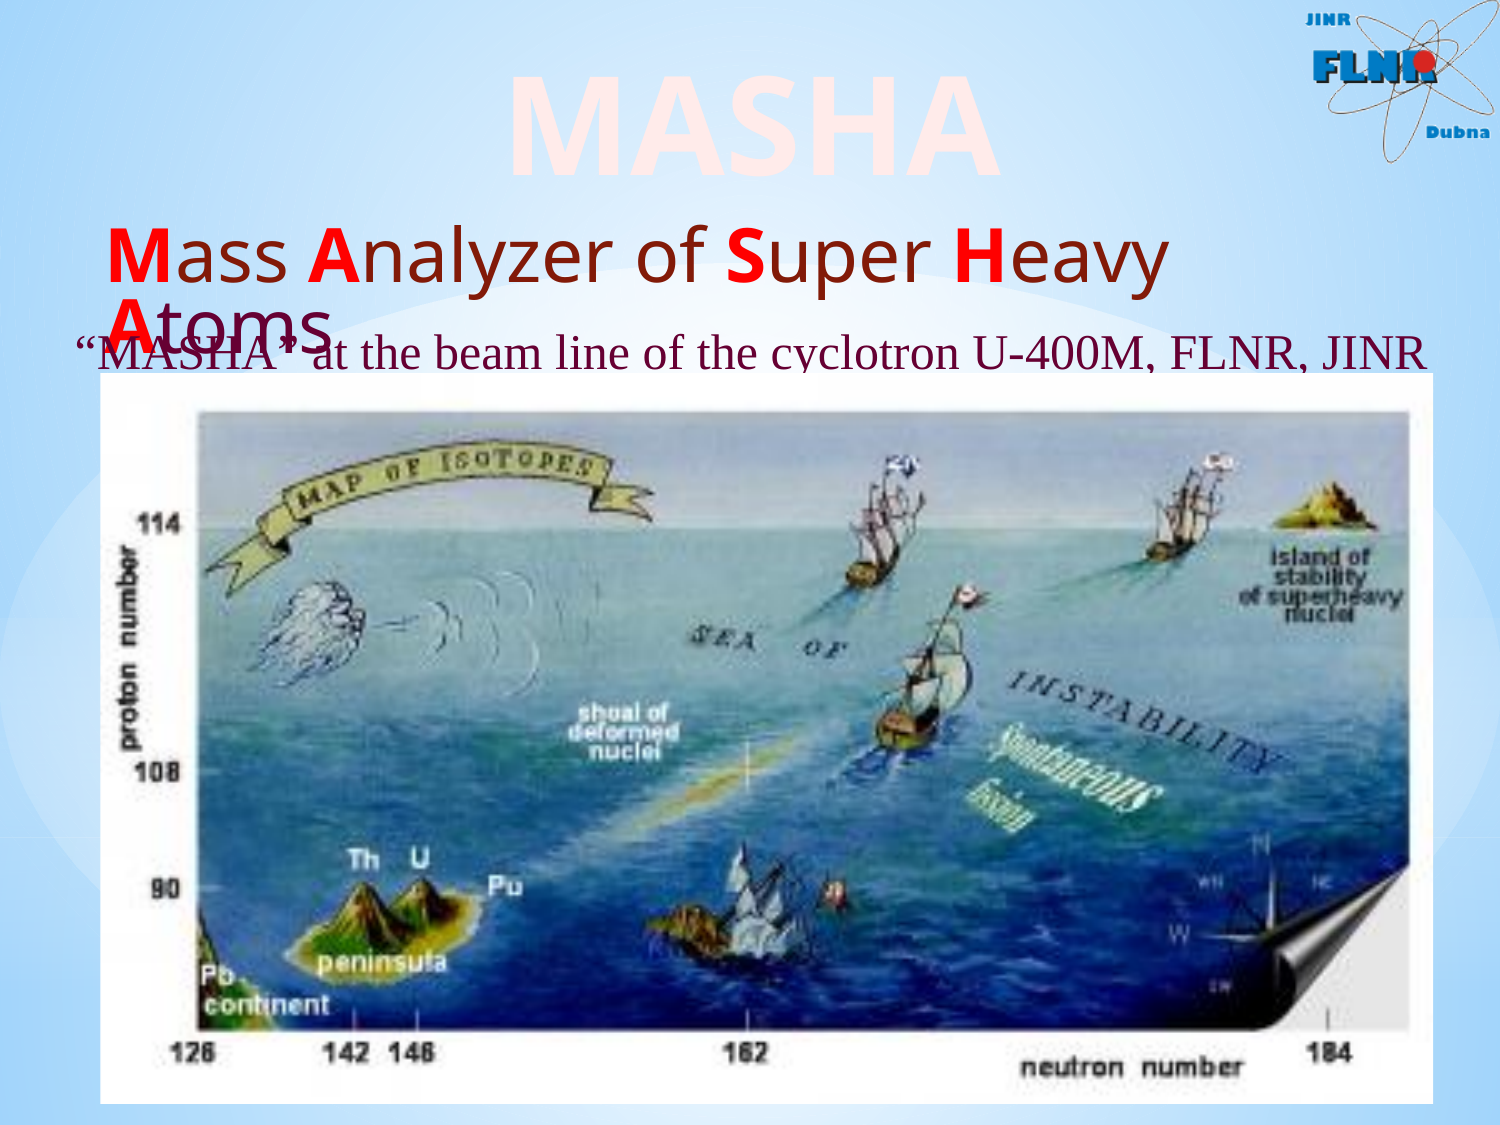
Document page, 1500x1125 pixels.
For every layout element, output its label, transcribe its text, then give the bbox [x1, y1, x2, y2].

picture [1304, 0, 1500, 164]
text_box MASHA [486, 30, 1017, 211]
text_box “MASHA” at the beam line of the cyclotron U-400M, FLNR, JINR [54, 323, 1449, 392]
picture [100, 373, 1434, 1104]
text_box Mass Analyzer of Super Heavy Atoms [89, 217, 1413, 323]
